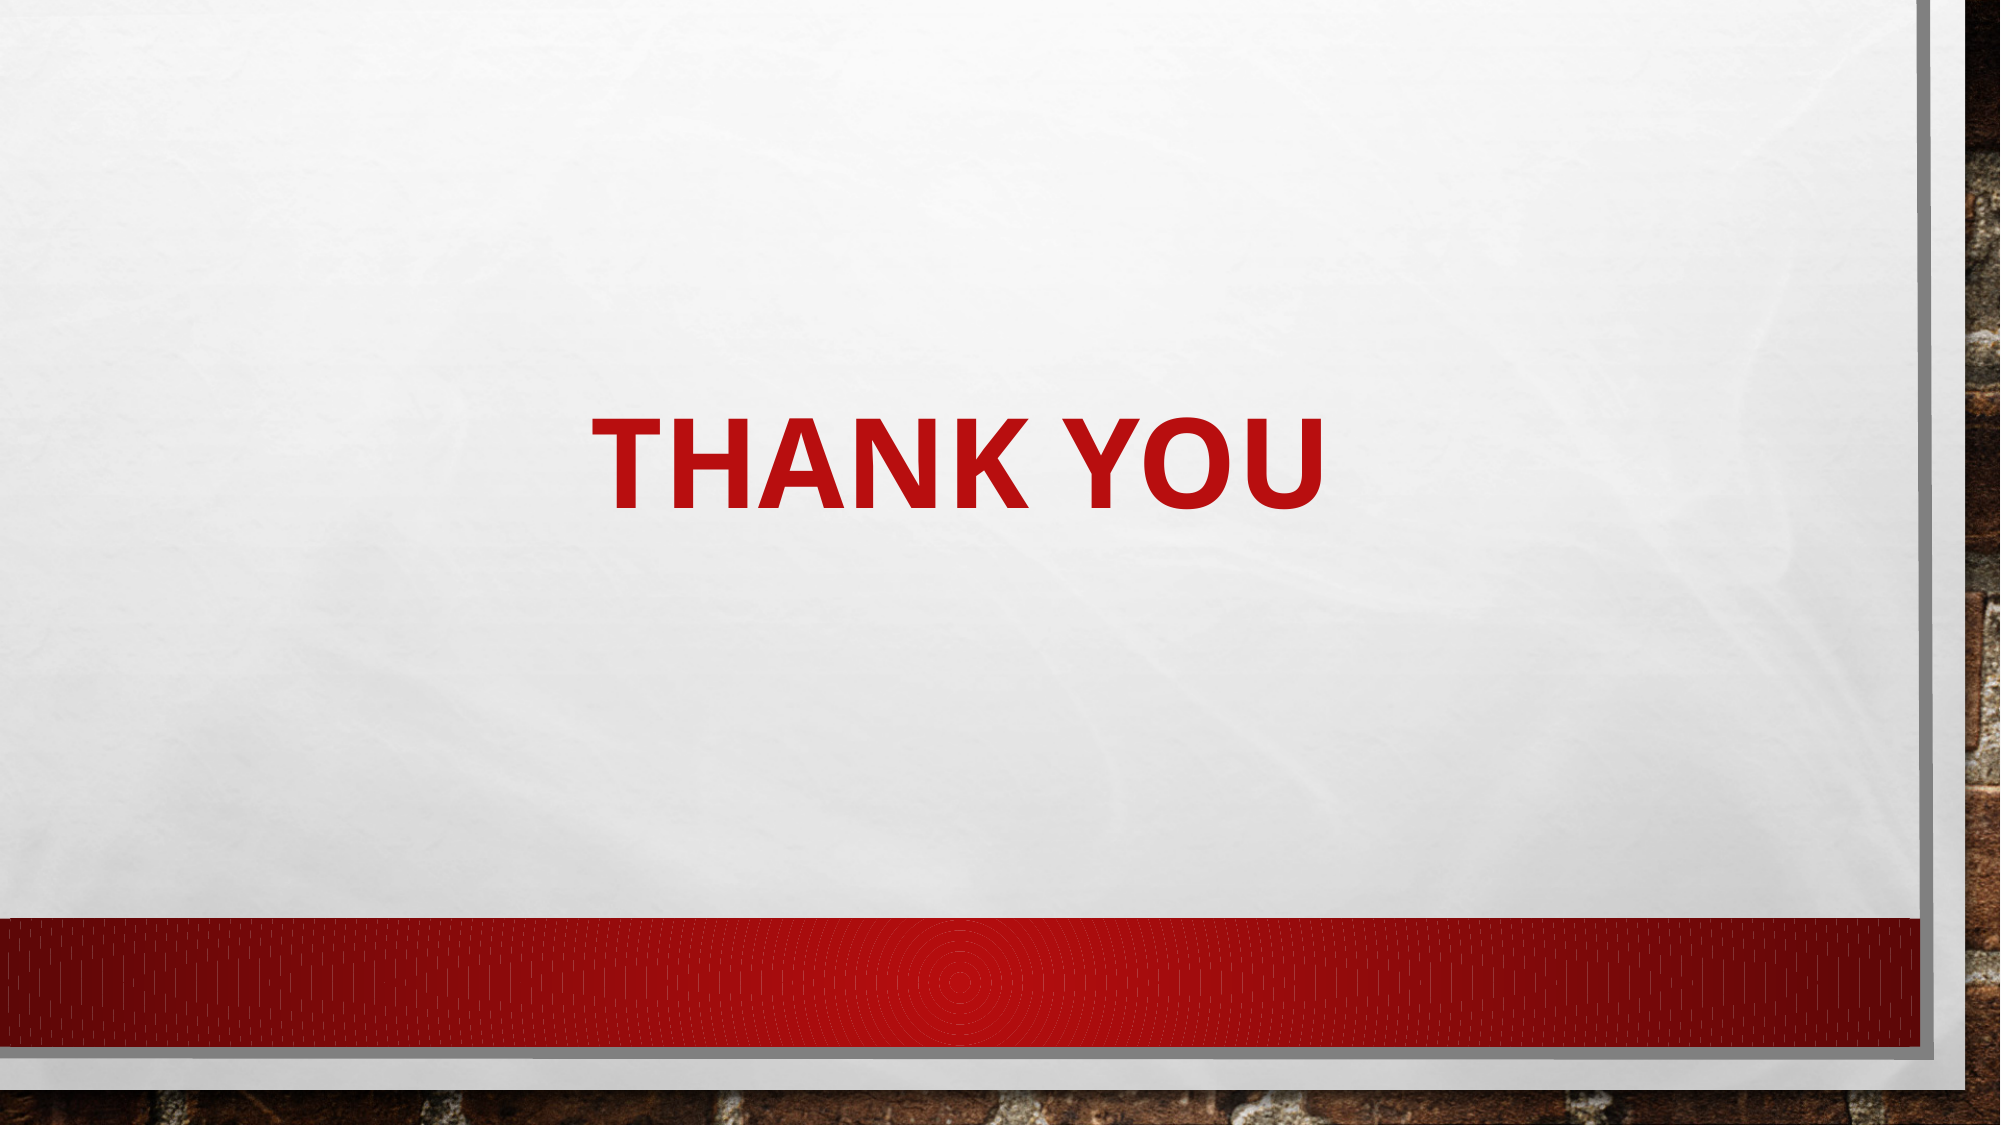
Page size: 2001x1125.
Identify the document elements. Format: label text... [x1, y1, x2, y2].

title THANK YOU [108, 373, 1815, 563]
picture [0, 0, 2000, 1125]
